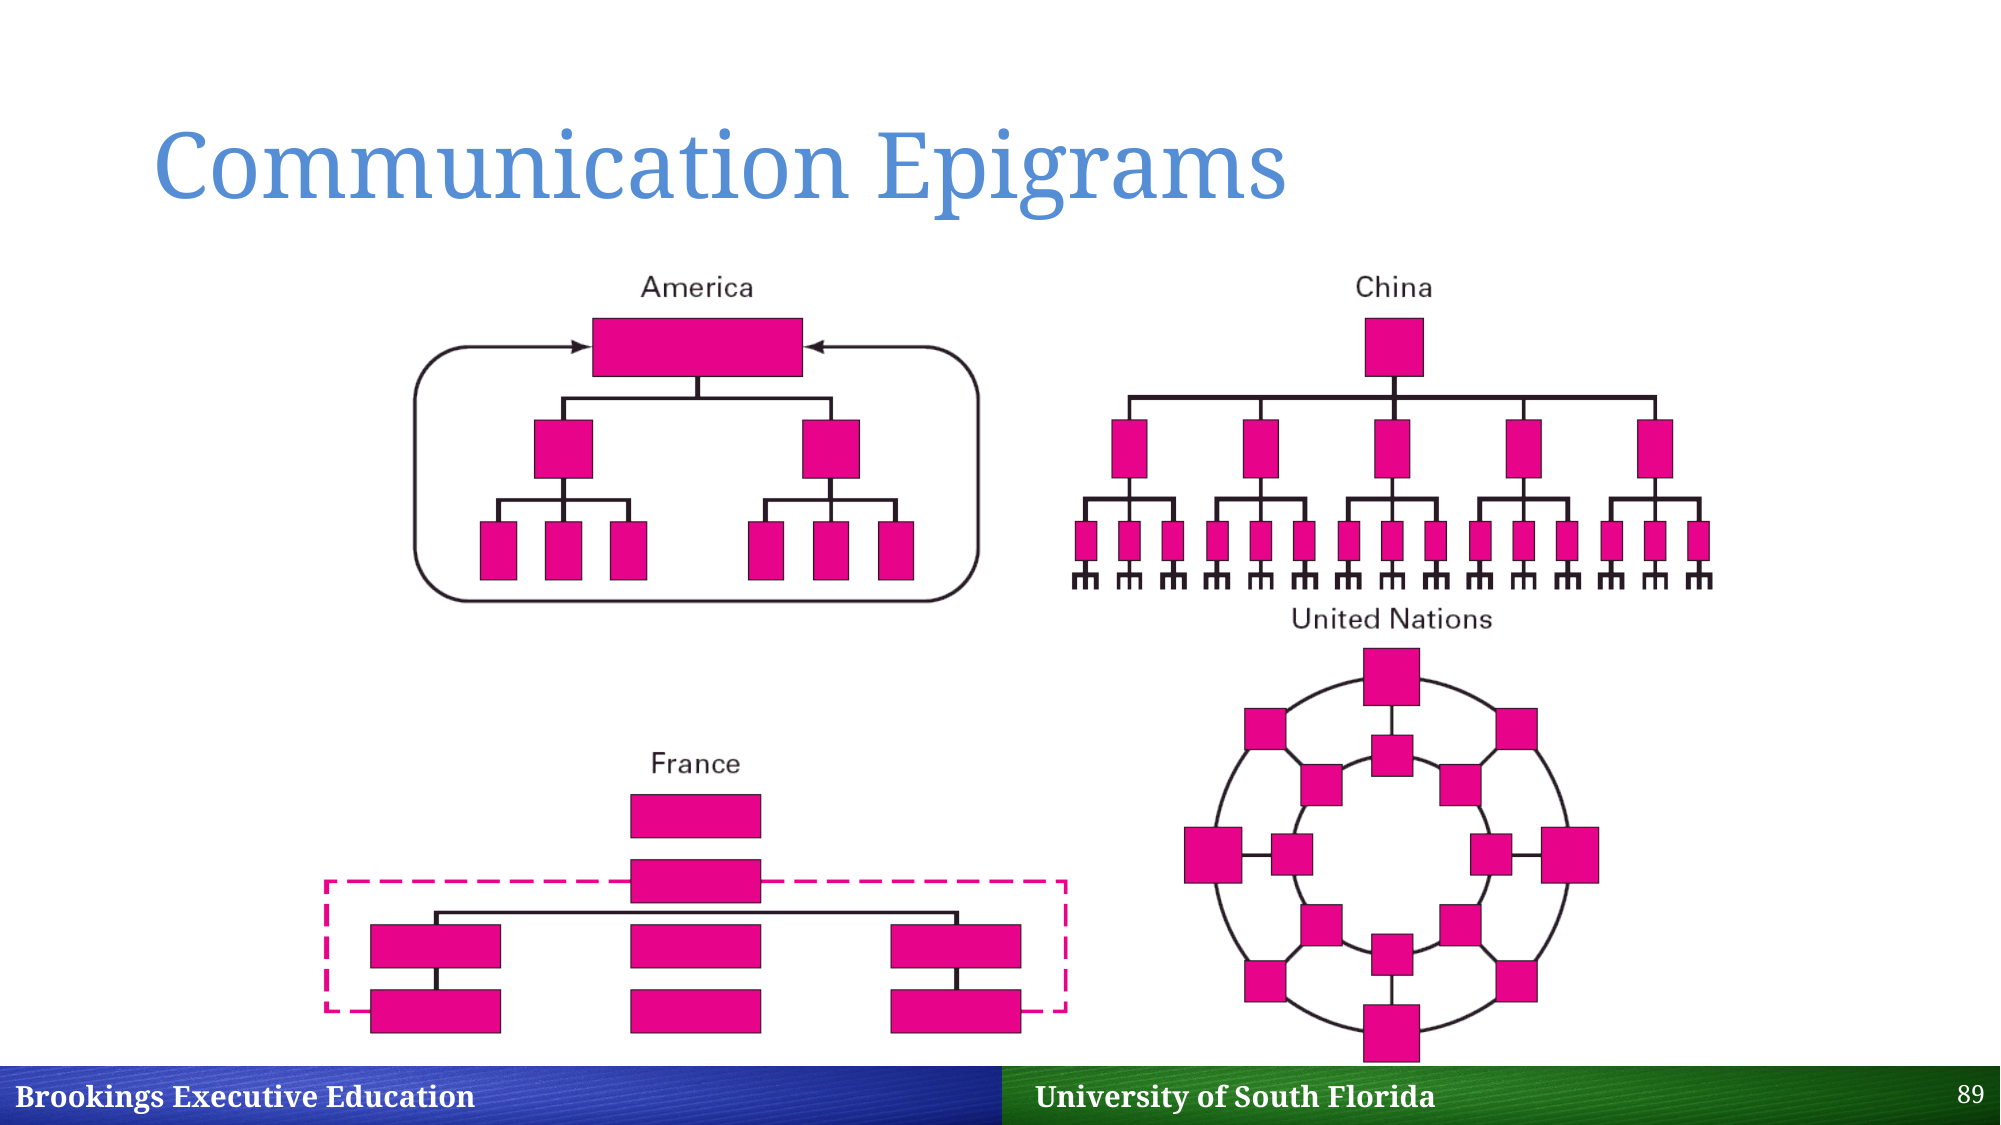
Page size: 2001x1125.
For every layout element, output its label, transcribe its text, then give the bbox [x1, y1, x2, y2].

slide_number 89 [1932, 1066, 2000, 1125]
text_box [320, 748, 1072, 1038]
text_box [1180, 605, 1605, 1067]
title Communication Epigrams [137, 59, 1863, 278]
footer Brookings Executive Education University of South Florida [0, 1066, 1932, 1125]
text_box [408, 273, 985, 608]
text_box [1068, 273, 1717, 594]
